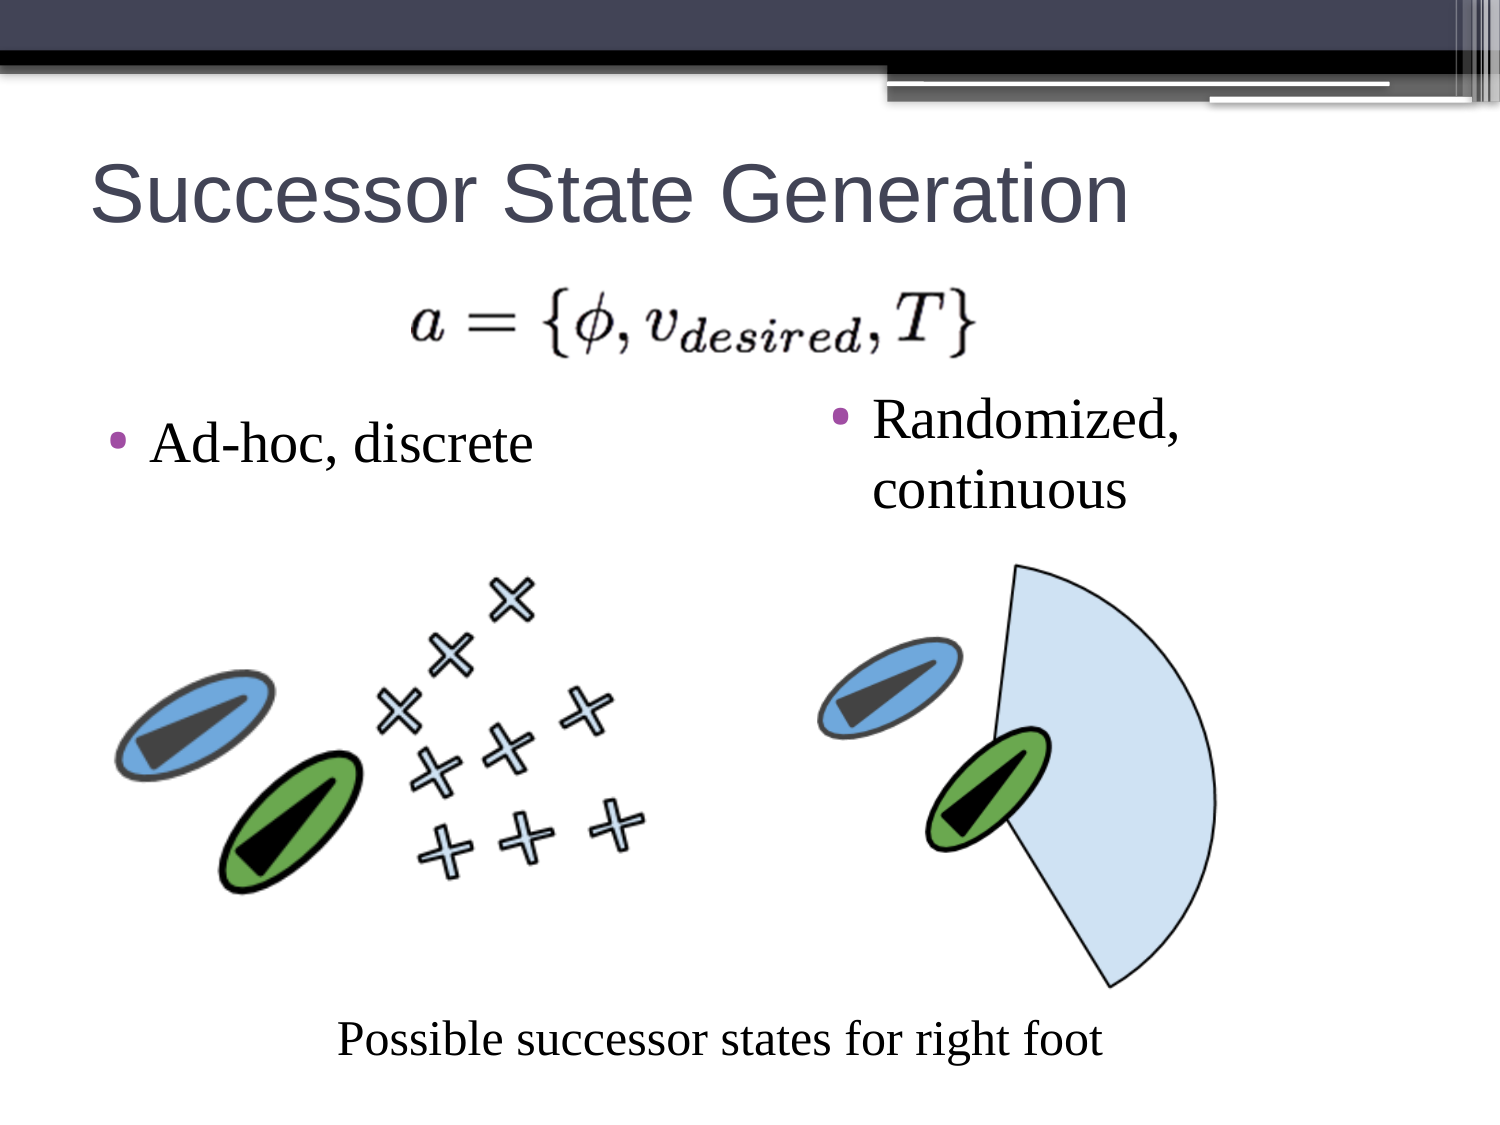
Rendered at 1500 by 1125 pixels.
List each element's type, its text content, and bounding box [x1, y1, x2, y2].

text_box Possible successor states for right foot [100, 998, 1341, 1073]
picture [740, 543, 1317, 999]
picture [76, 542, 693, 981]
picture [401, 266, 987, 380]
text_box Randomized, continuous [797, 372, 1412, 1083]
list Ad-hoc, discrete [75, 396, 703, 1106]
title Successor State Generation [75, 101, 1425, 277]
